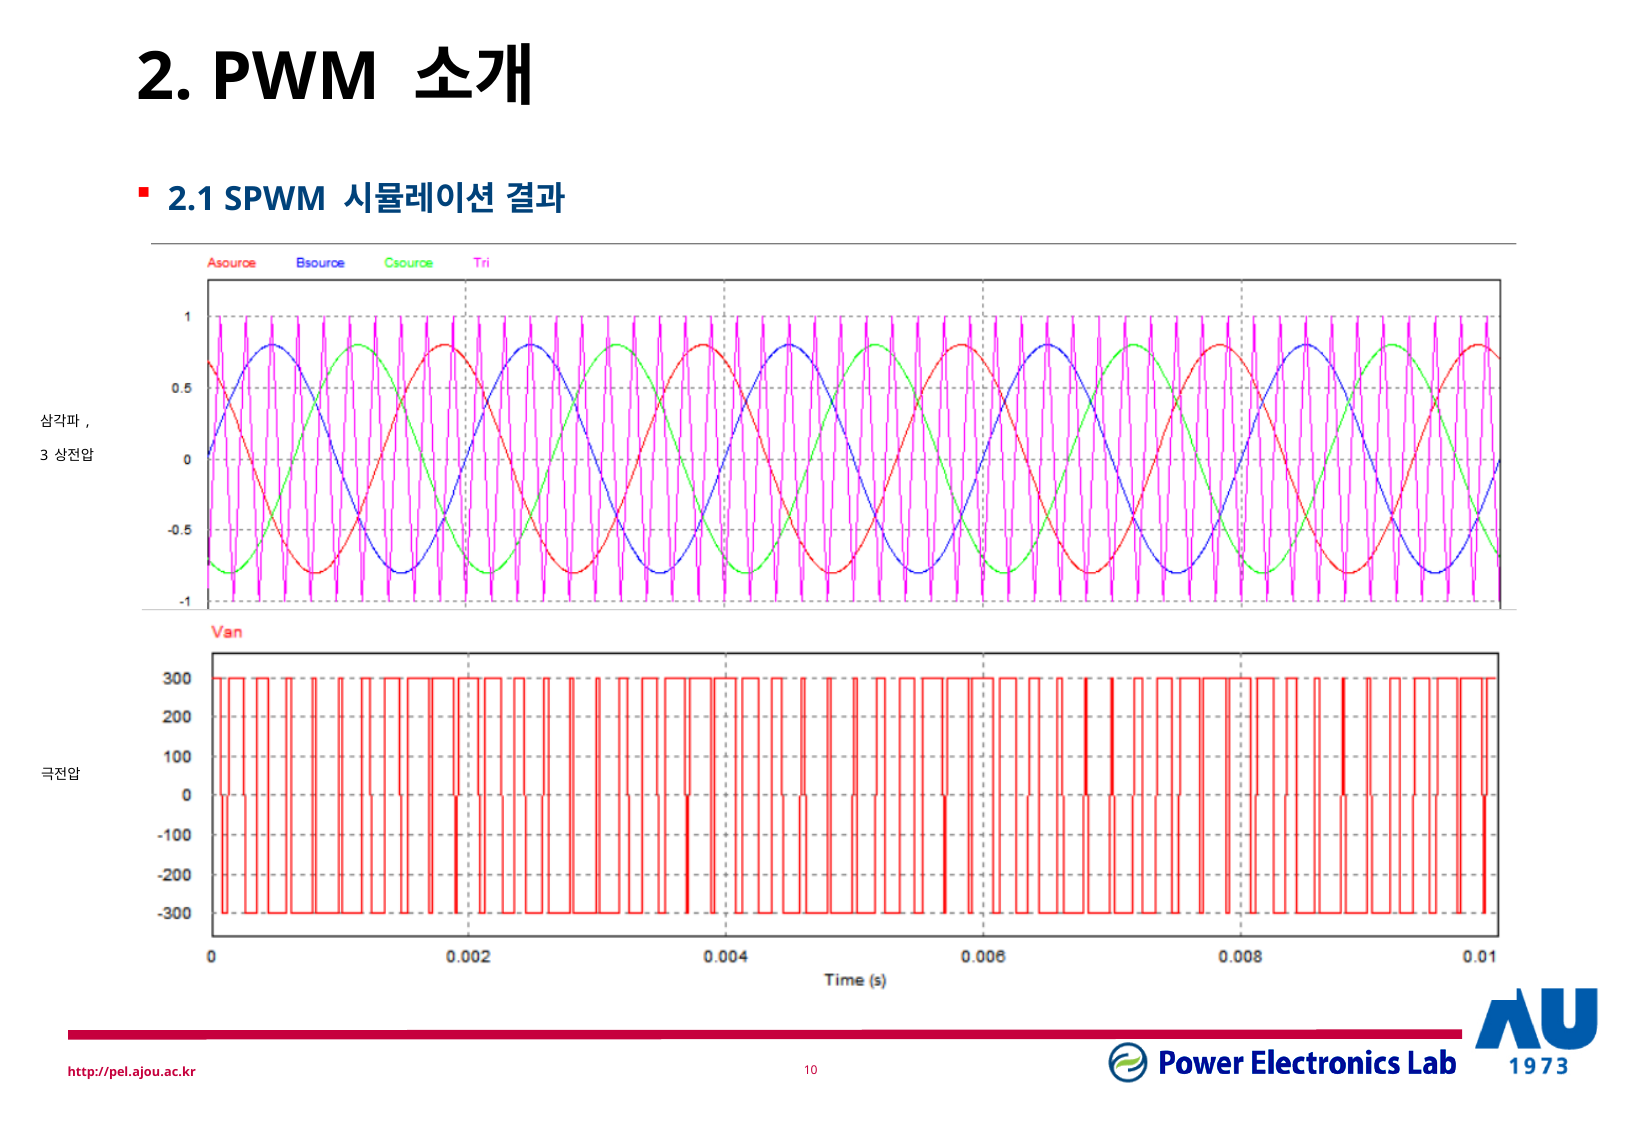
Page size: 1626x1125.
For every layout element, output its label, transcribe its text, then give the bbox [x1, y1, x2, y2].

picture [1107, 1041, 1155, 1084]
title 2. PWM 소개 [120, 27, 1475, 117]
list 2.1 SPWM 시뮬레이션 결과 [42, 117, 1605, 977]
picture [141, 243, 1610, 1079]
slide_number 9 [768, 1040, 853, 1096]
picture [1158, 1046, 1456, 1077]
text_box 극전압 [26, 740, 136, 790]
text_box 삼각파, 3상전압 [25, 388, 145, 471]
